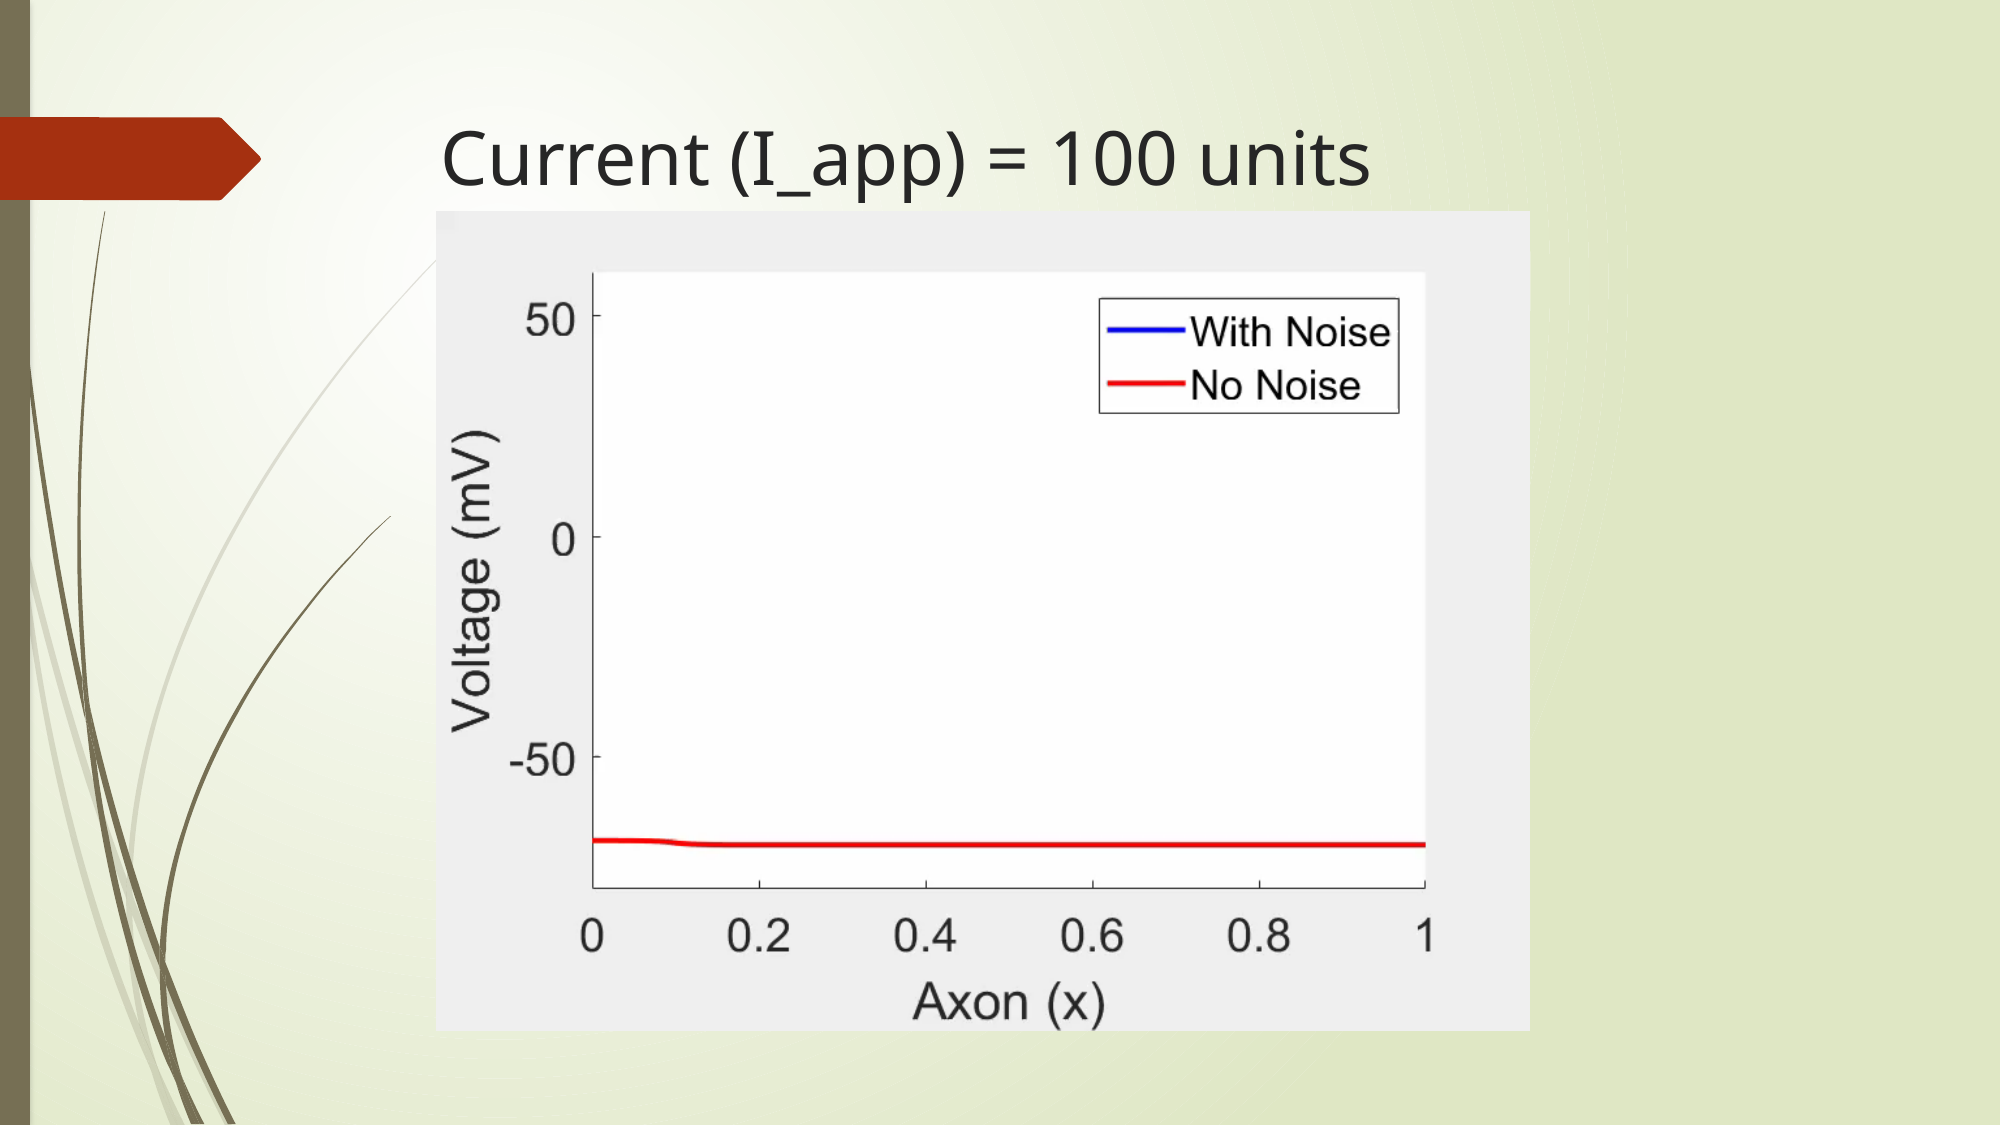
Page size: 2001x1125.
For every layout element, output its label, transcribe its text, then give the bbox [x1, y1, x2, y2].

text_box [435, 210, 1531, 1032]
title Current (I_app) = 100 units [425, 102, 1888, 313]
